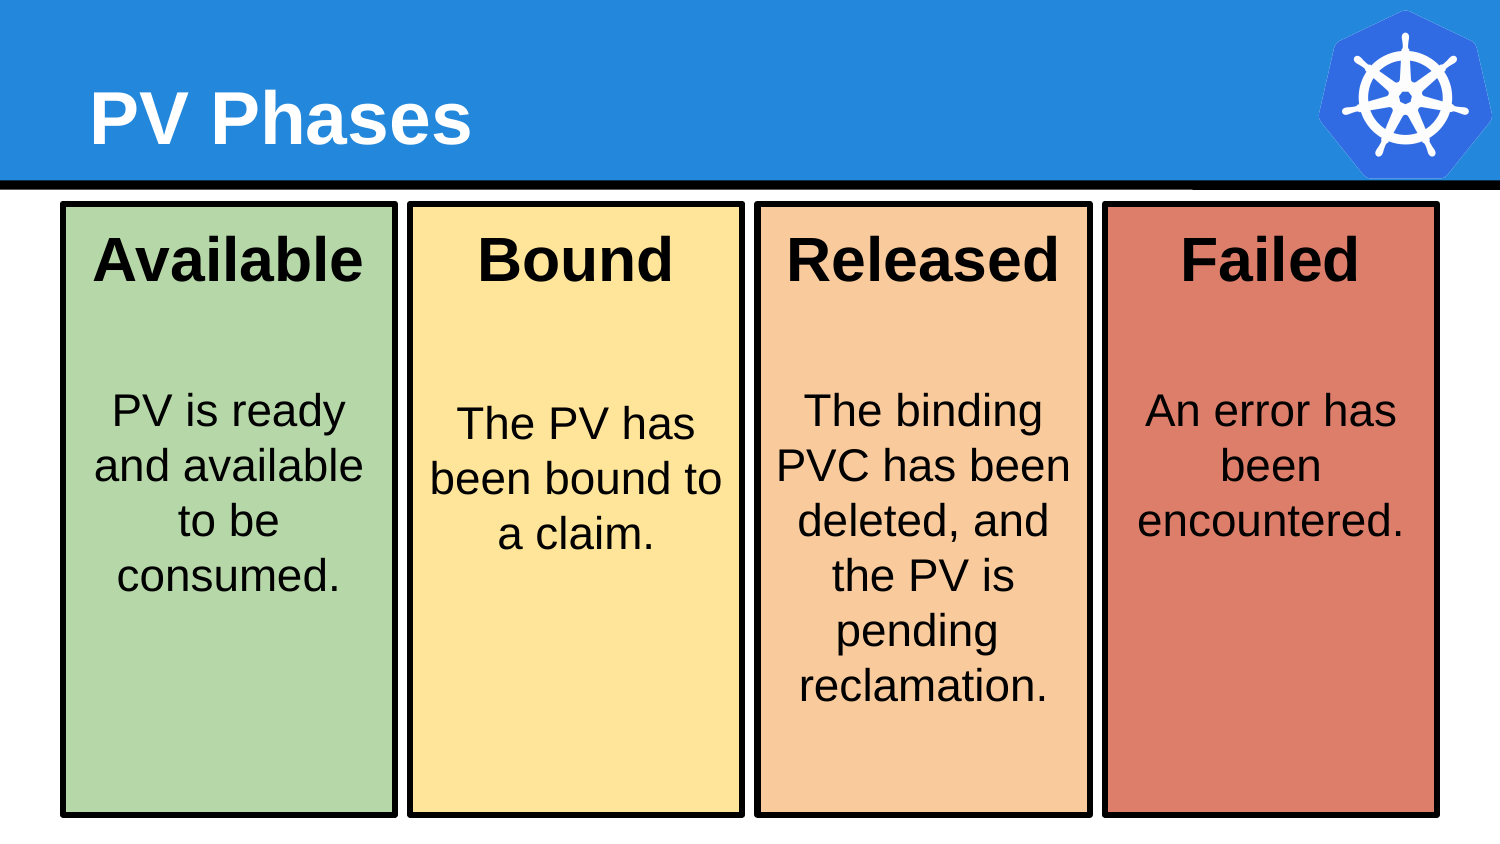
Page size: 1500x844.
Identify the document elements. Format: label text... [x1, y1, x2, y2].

text_box Bound The PV has been bound to a claim. [410, 203, 743, 815]
text_box PV Phases [74, 33, 1425, 175]
picture [1318, 7, 1493, 182]
text_box Available PV is ready and available to be consumed. [62, 203, 395, 815]
text_box Failed An error has been encountered. [1104, 203, 1438, 815]
text_box Released The binding PVC has been deleted, and the PV is pending reclamation. [757, 203, 1090, 815]
